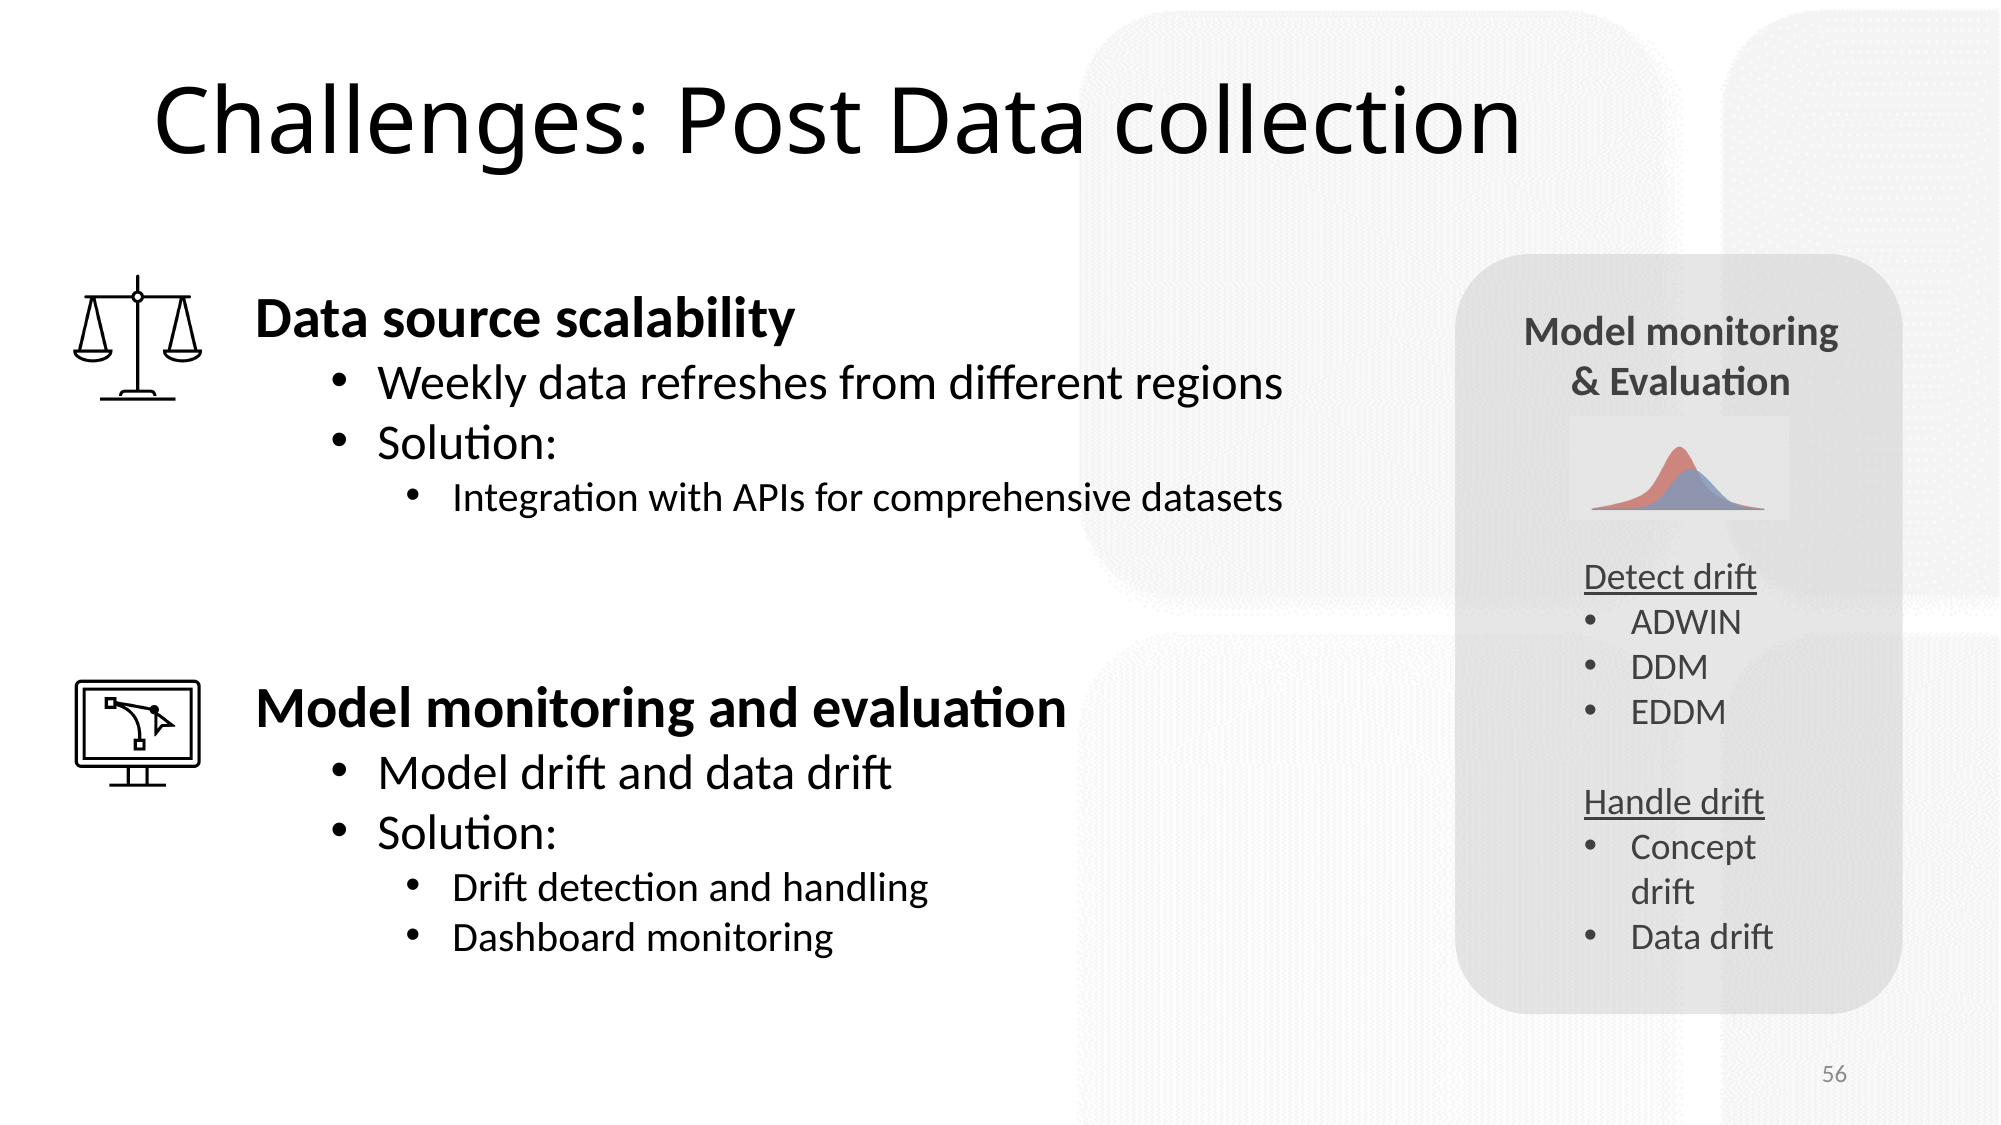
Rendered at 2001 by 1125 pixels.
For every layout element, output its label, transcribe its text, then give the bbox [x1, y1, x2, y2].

title Challenges: Post Data collection [137, 59, 1863, 188]
picture [0, 0, 2001, 1125]
text_box Model monitoring & Evaluation [1508, 296, 1854, 412]
slide_number 56 [1412, 1042, 1863, 1103]
text_box Data source scalability Weekly data refreshes from different regions Solution: Integration with APIs for comprehensive datasets Model monitoring and evaluation Model drift and data drift Solution: Drift detection and handling Dashboard monitoring [240, 271, 1430, 967]
text_box Detect drift ADWIN DDM EDDM Handle drift Concept drift Data drift [1569, 544, 1807, 1010]
text_box [1454, 253, 1904, 1016]
